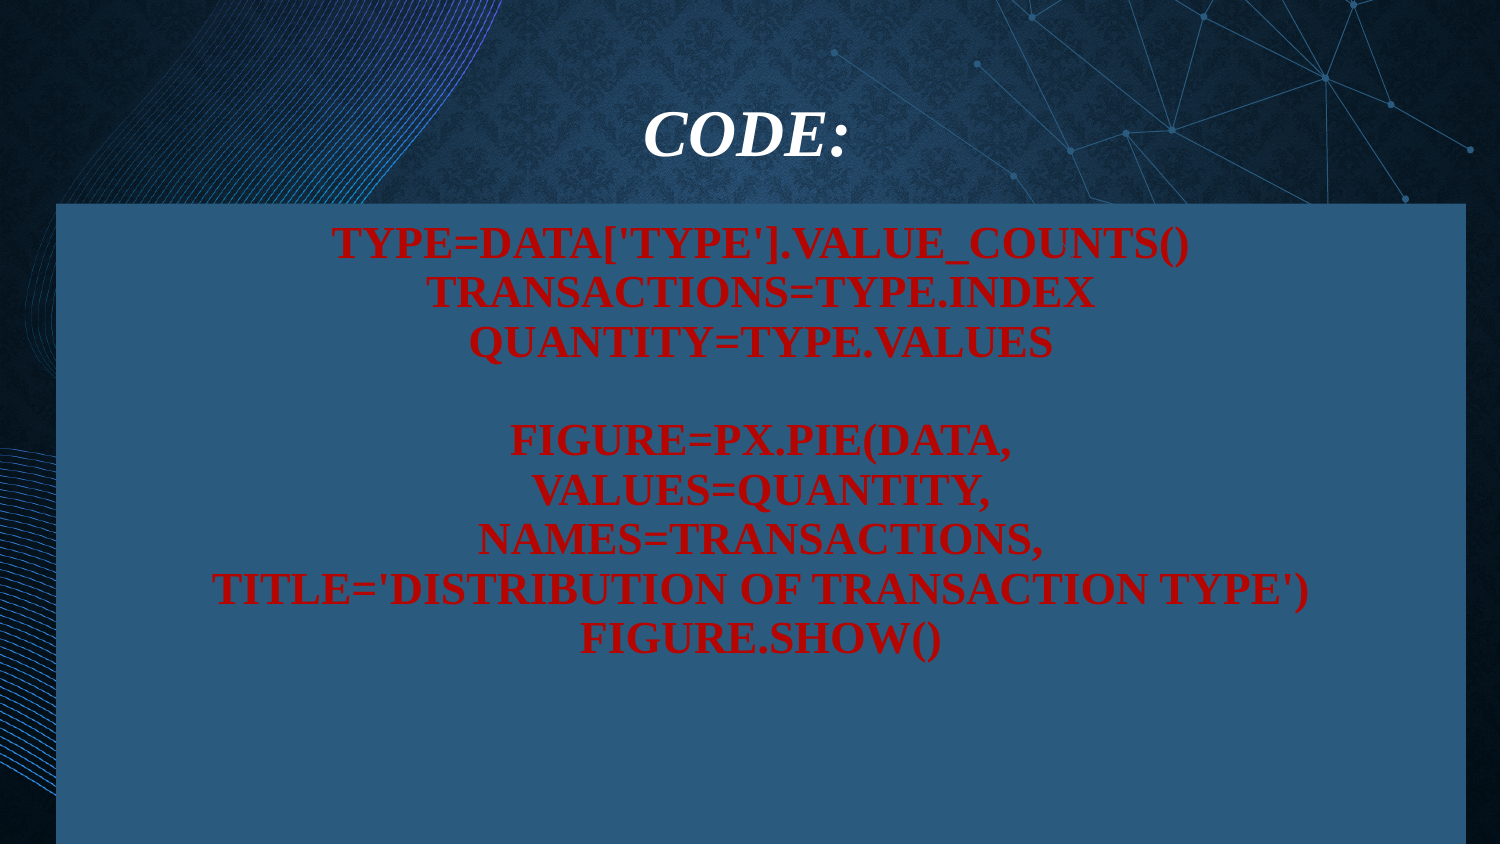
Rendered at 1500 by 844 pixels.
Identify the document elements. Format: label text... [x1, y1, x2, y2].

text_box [845, 0, 1500, 308]
picture [0, 0, 513, 844]
title [519, 82, 838, 178]
title type=data['type'].value_counts() transactions=type.index quantity=type.values figure=px.pie(data, values=quantity, names=transactions, title='Distribution of Transaction Type') figure.show() [519, 203, 1466, 844]
text_box CODE: [578, 82, 838, 166]
